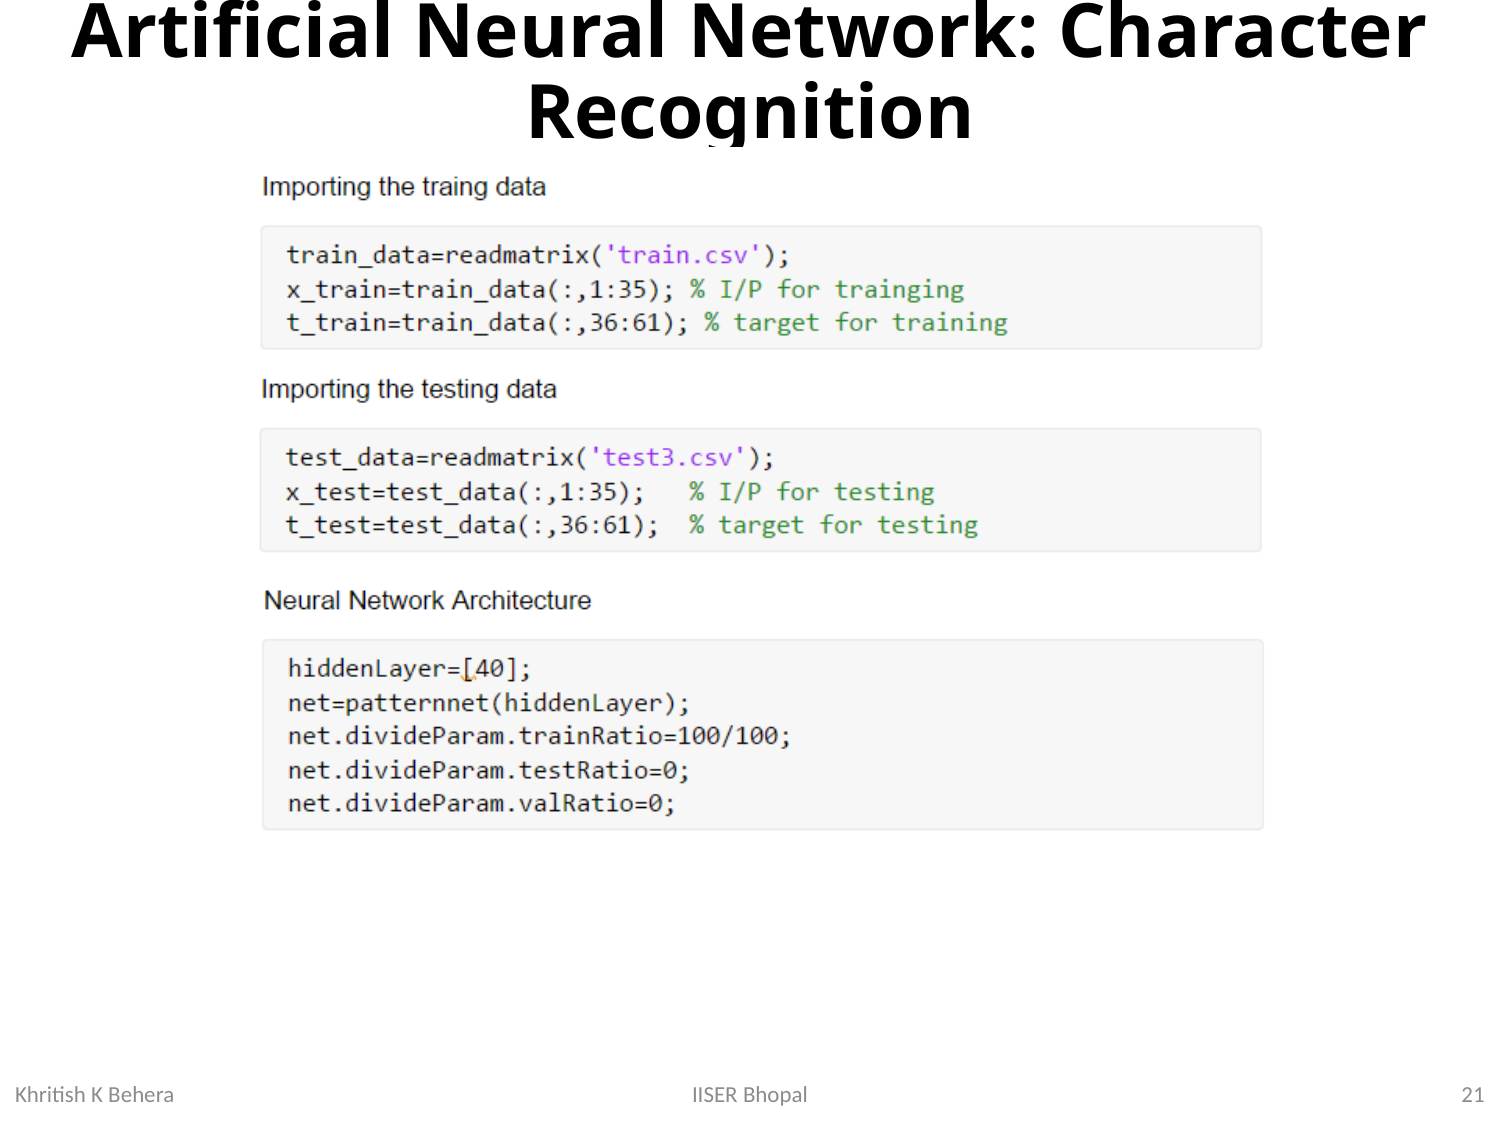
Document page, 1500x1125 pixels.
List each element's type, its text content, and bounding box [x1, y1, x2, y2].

picture [213, 147, 1286, 854]
footer IISER Bhopal [496, 1063, 1004, 1124]
slide_number 21 [1162, 1063, 1500, 1124]
slide_number Khritish K Behera [0, 1063, 338, 1124]
title Artificial Neural Network: Character Recognition [0, 1, 1500, 146]
